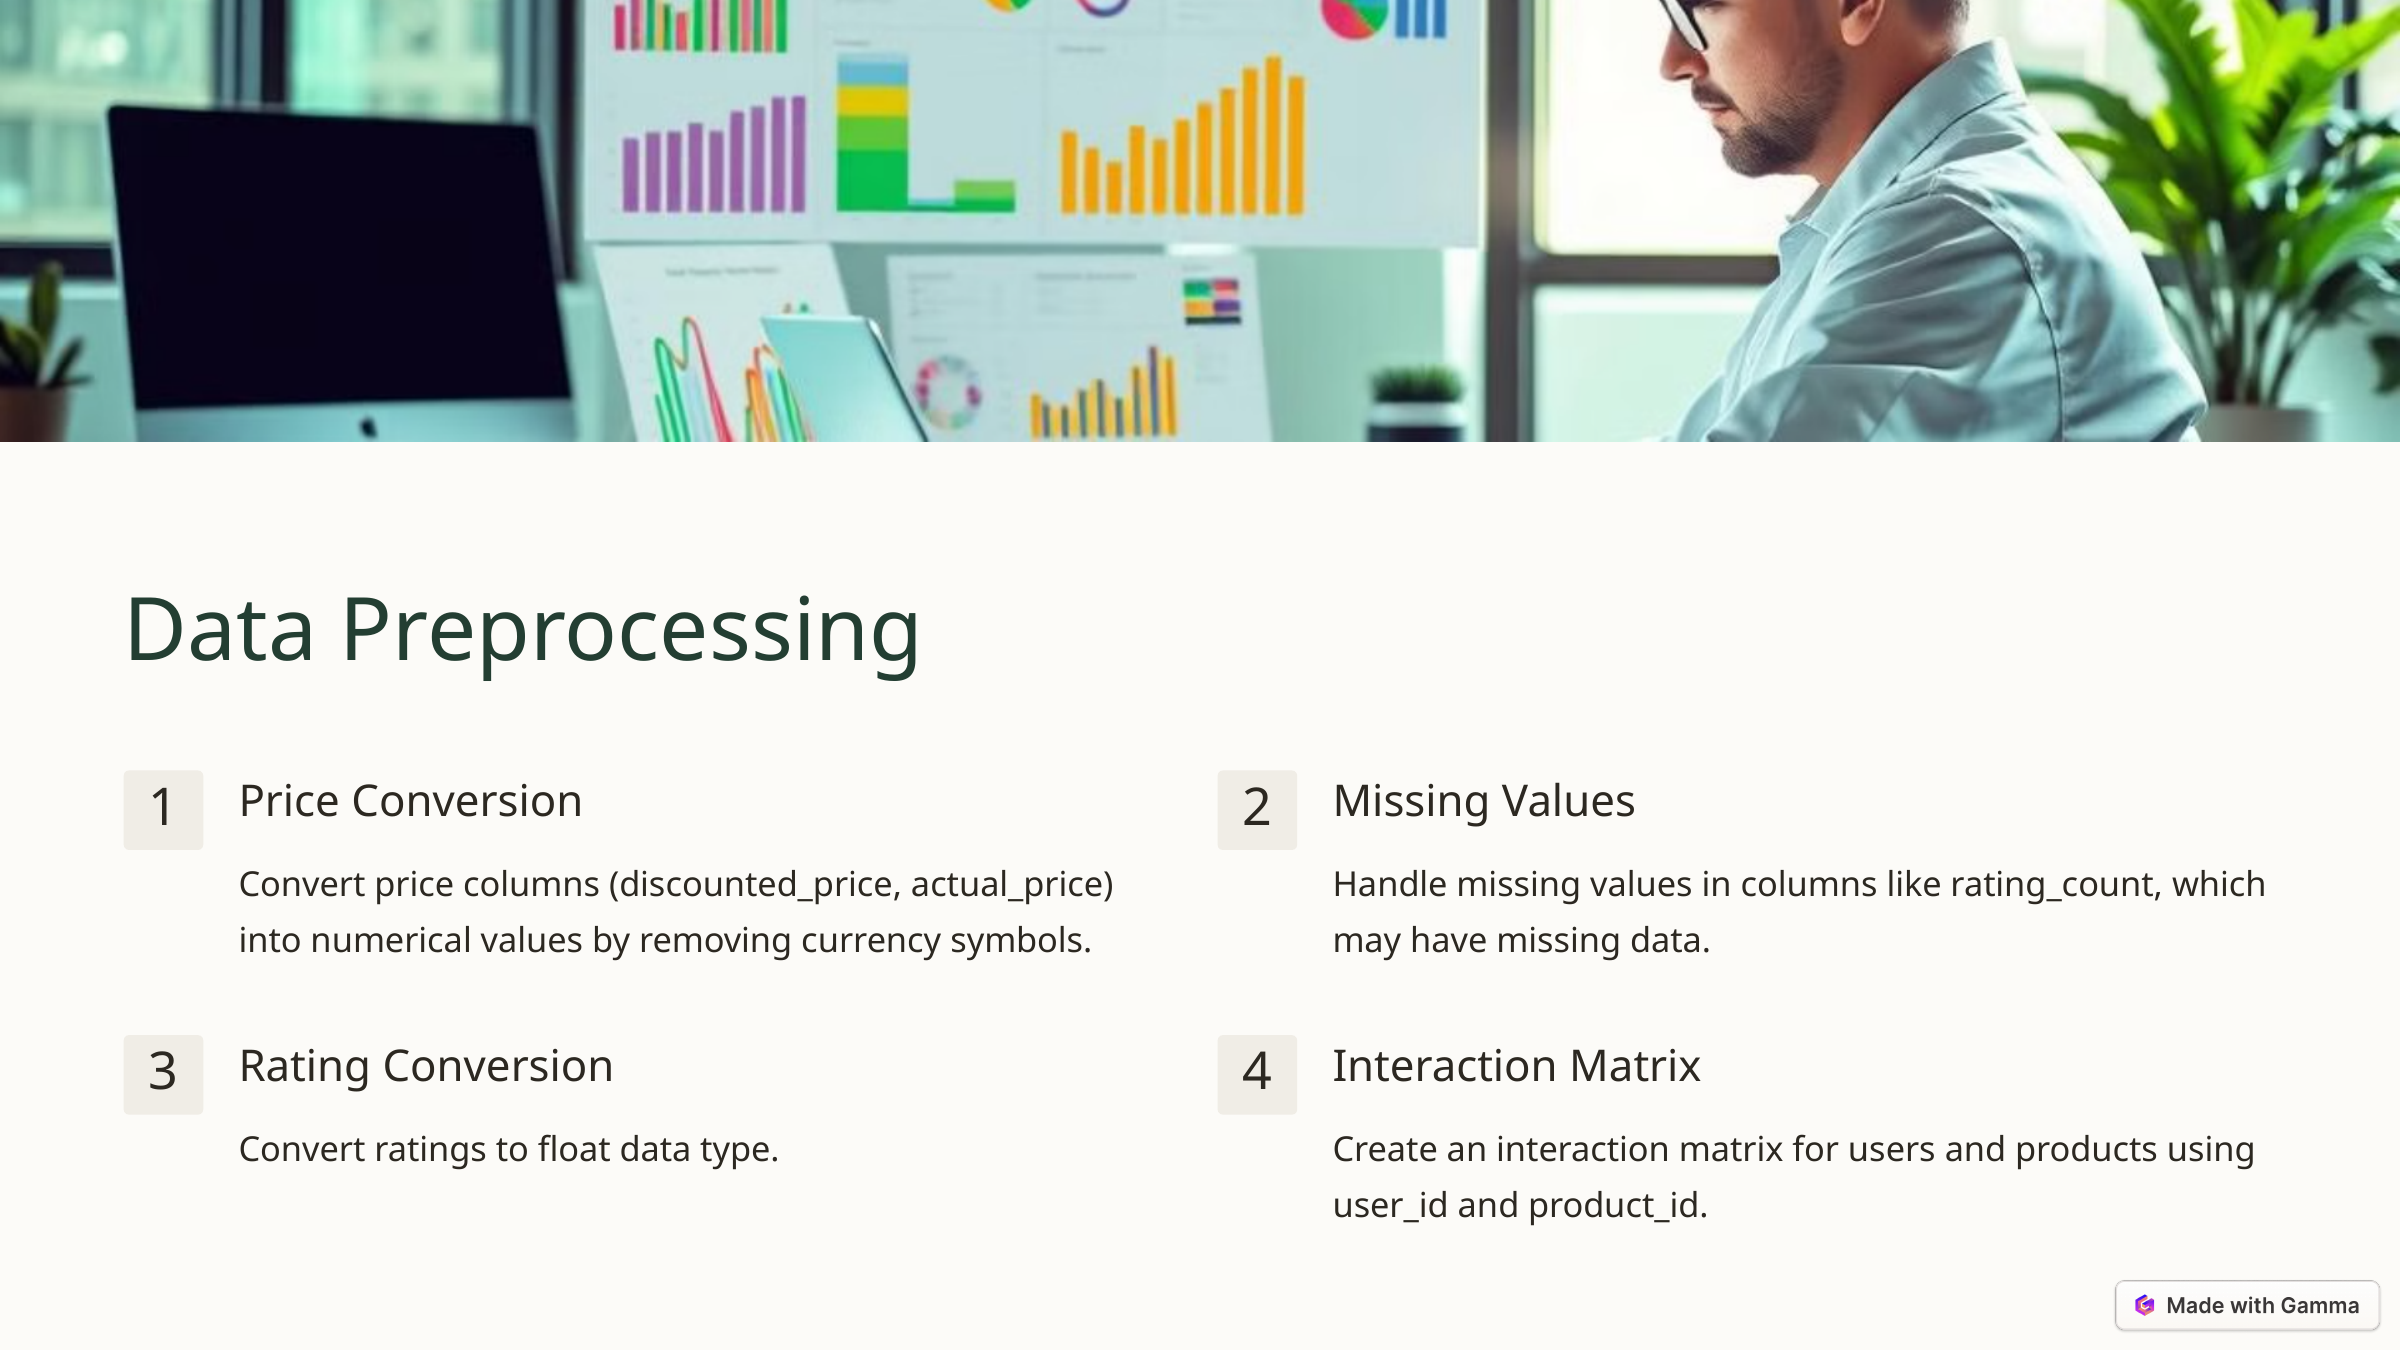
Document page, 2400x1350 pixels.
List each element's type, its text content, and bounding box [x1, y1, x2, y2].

text_box Missing Values [1332, 770, 1775, 826]
text_box Data Preprocessing [123, 567, 1008, 678]
text_box Convert ratings to float data type. [238, 1111, 1183, 1169]
text_box [123, 770, 204, 850]
picture [0, 0, 2400, 442]
text_box Rating Conversion [238, 1035, 681, 1091]
text_box [1217, 770, 1298, 850]
picture [2106, 1271, 2389, 1339]
text_box 1 [152, 783, 175, 837]
text_box Price Conversion [238, 770, 681, 826]
text_box Interaction Matrix [1332, 1035, 1775, 1091]
text_box 4 [1244, 1048, 1271, 1102]
text_box [1217, 1035, 1298, 1115]
text_box 2 [1244, 783, 1271, 837]
text_box 3 [150, 1048, 177, 1102]
text_box [123, 1035, 204, 1115]
text_box Convert price columns (discounted_price, actual_price) into numerical values by removing currency symbols. [238, 846, 1183, 960]
text_box Handle missing values in columns like rating_count, which may have missing data. [1332, 846, 2277, 960]
text_box Create an interaction matrix for users and products using user_id and product_id. [1332, 1111, 2277, 1225]
